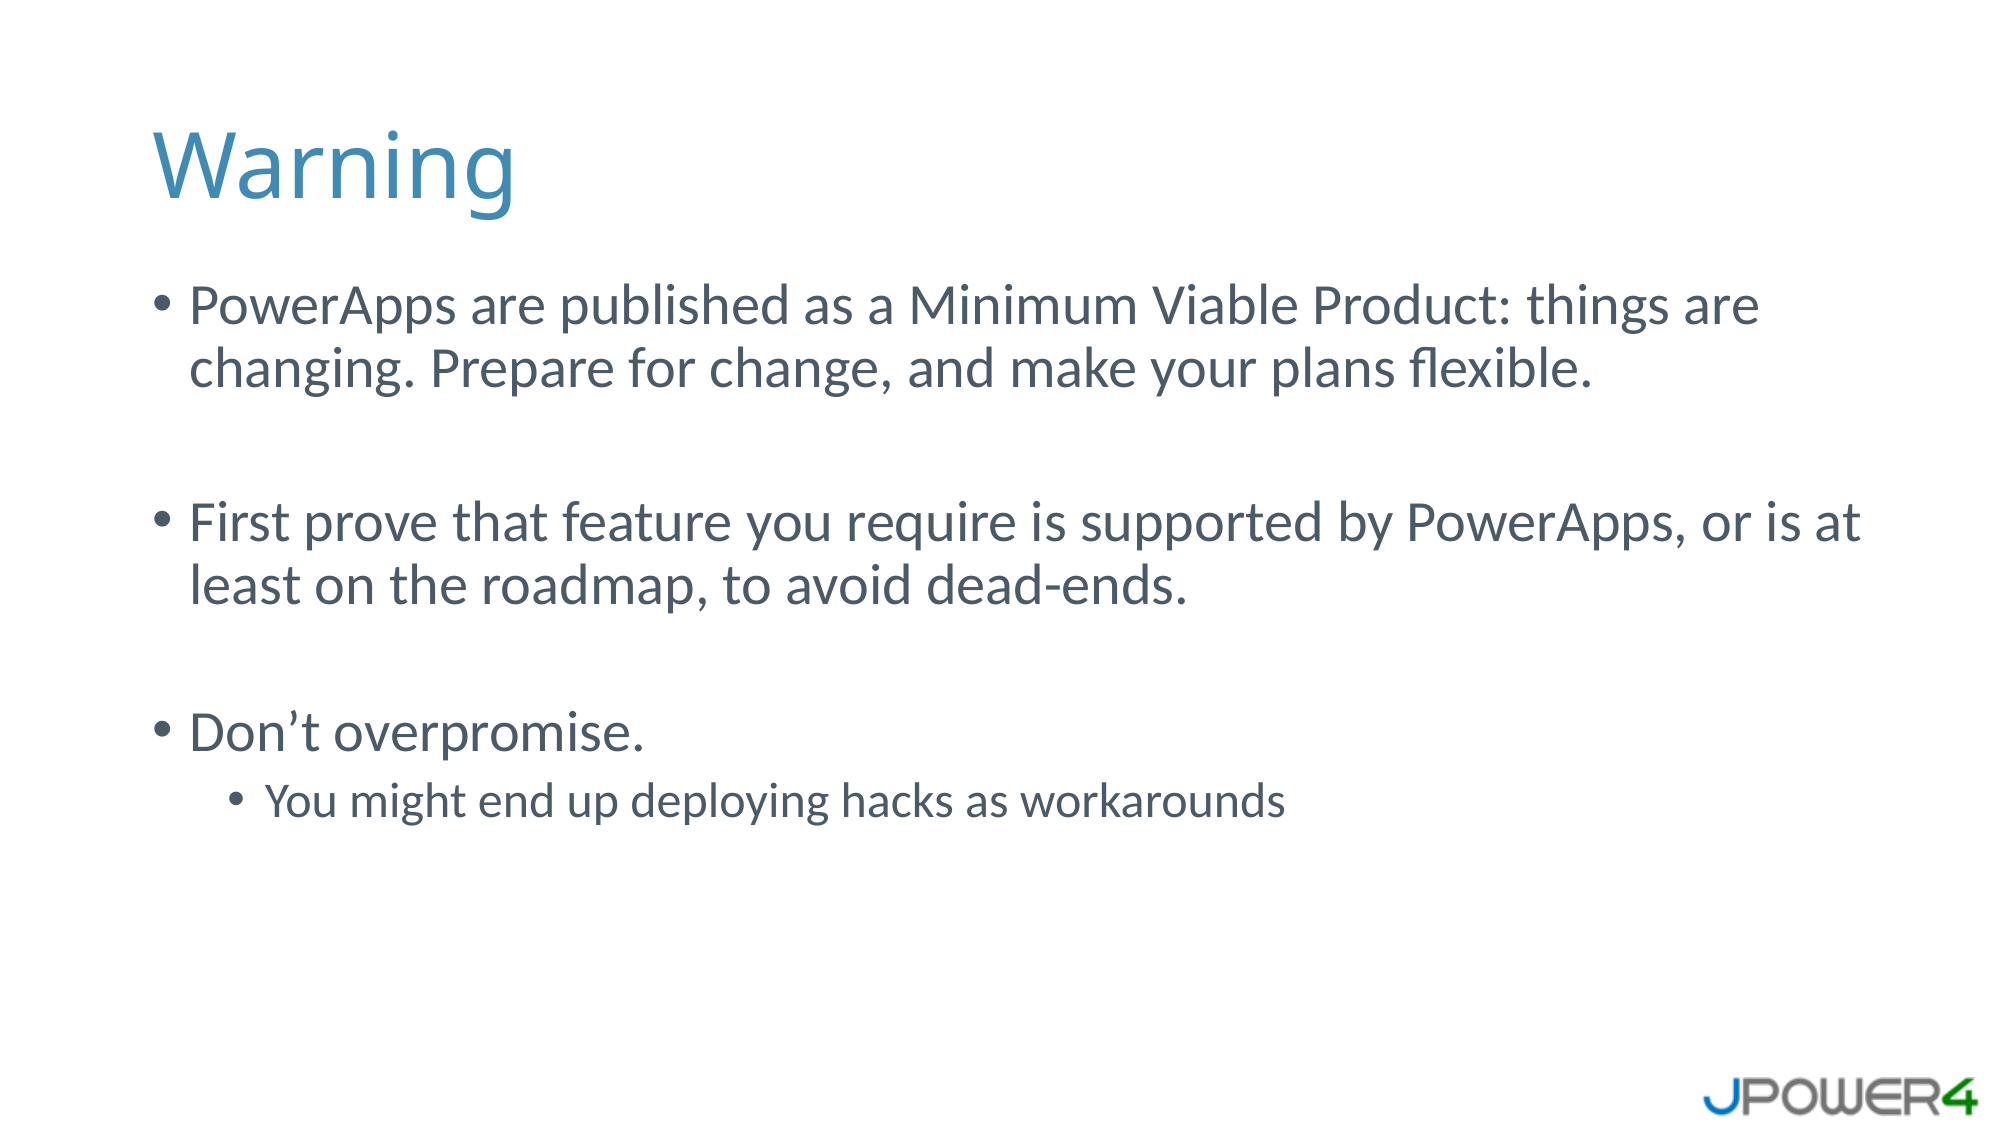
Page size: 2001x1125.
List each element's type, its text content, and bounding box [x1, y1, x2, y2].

picture [1698, 1076, 1983, 1121]
title Warning [137, 59, 1863, 266]
text_box PowerApps are published as a Minimum Viable Product: things are changing. Prepare for change, and make your plans flexible. First prove that feature you require is supported by PowerApps, or is at least on the roadmap, to avoid dead-ends. Don’t overpromise. You might end up deploying hacks as workarounds [137, 266, 1943, 1056]
